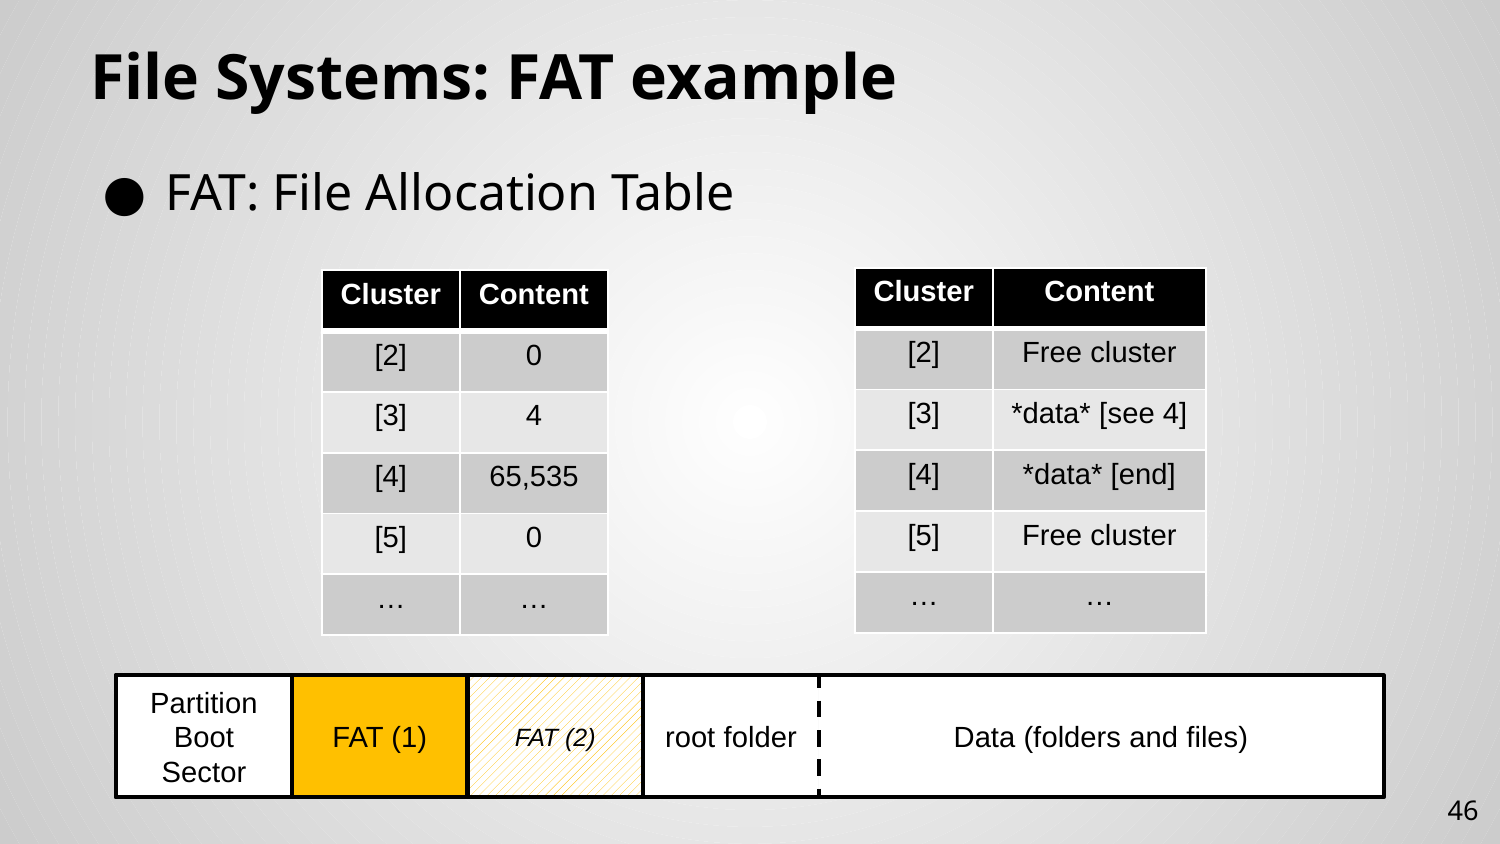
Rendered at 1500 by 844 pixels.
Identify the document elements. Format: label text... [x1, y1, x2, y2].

table_header Content [994, 269, 1205, 326]
table_cell *data* [see 4] [994, 390, 1205, 449]
slide_number 46 [1403, 779, 1494, 844]
table_cell [2] [856, 331, 992, 389]
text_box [115, 674, 1384, 798]
table_cell *data* [end] [994, 451, 1205, 510]
table_cell … [856, 573, 992, 632]
table_cell 4 [461, 393, 607, 452]
table_cell 0 [461, 514, 607, 573]
table_header Cluster [323, 271, 459, 328]
table_cell [3] [323, 393, 459, 452]
title File Systems: FAT example [75, 33, 1425, 128]
table_cell [3] [856, 390, 992, 449]
table_cell … [994, 573, 1205, 632]
table_header Cluster [856, 269, 992, 326]
table_cell 0 [461, 334, 607, 391]
table_cell [4] [856, 451, 992, 510]
table_cell [4] [323, 454, 459, 513]
table_cell … [461, 575, 607, 634]
list FAT: File Allocation Table [75, 145, 1425, 808]
table_cell Free cluster [994, 512, 1205, 571]
table_cell Free cluster [994, 331, 1205, 389]
table_cell … [323, 575, 459, 634]
table_cell [2] [323, 334, 459, 391]
table_cell [5] [323, 514, 459, 573]
table_header Content [461, 271, 607, 328]
table_cell 65,535 [461, 454, 607, 513]
table_cell [5] [856, 512, 992, 571]
